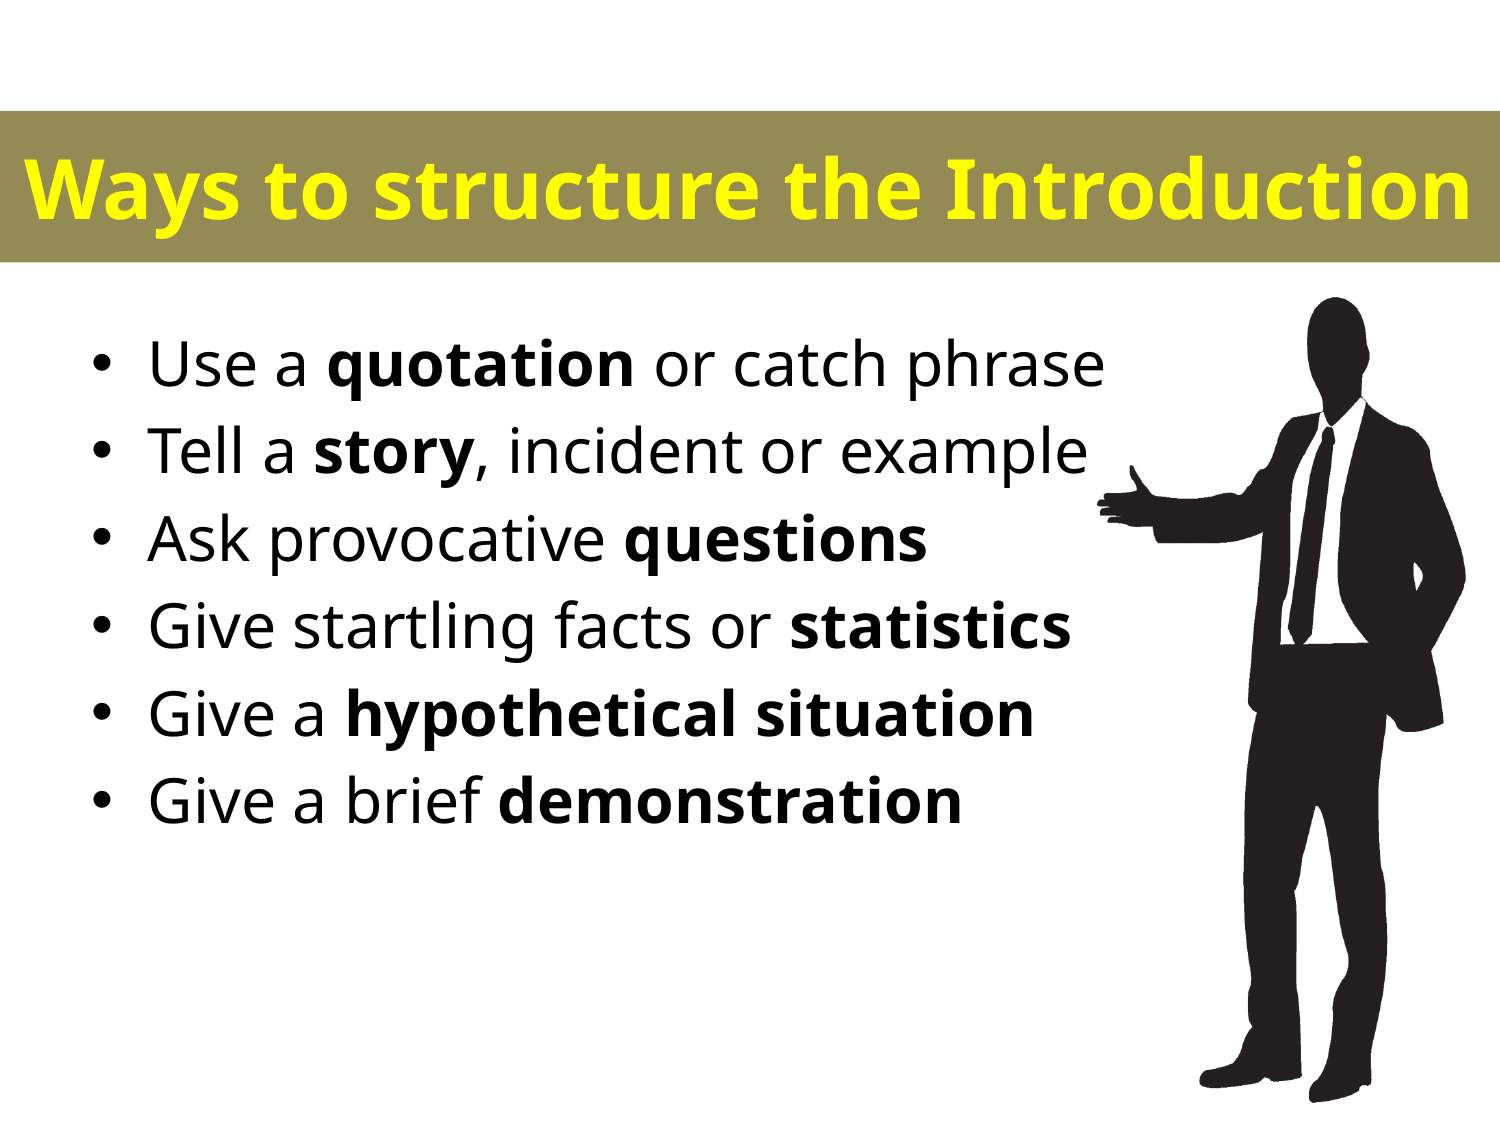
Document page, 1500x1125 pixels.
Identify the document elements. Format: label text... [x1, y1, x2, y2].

list Use a quotation or catch phrase Tell a story, incident or example Ask provocative questions Give startling facts or statistics Give a hypothetical situation Give a brief demonstration [76, 278, 1075, 1022]
picture [1080, 262, 1500, 1125]
text_box Ways to structure the Introduction [0, 110, 1500, 263]
